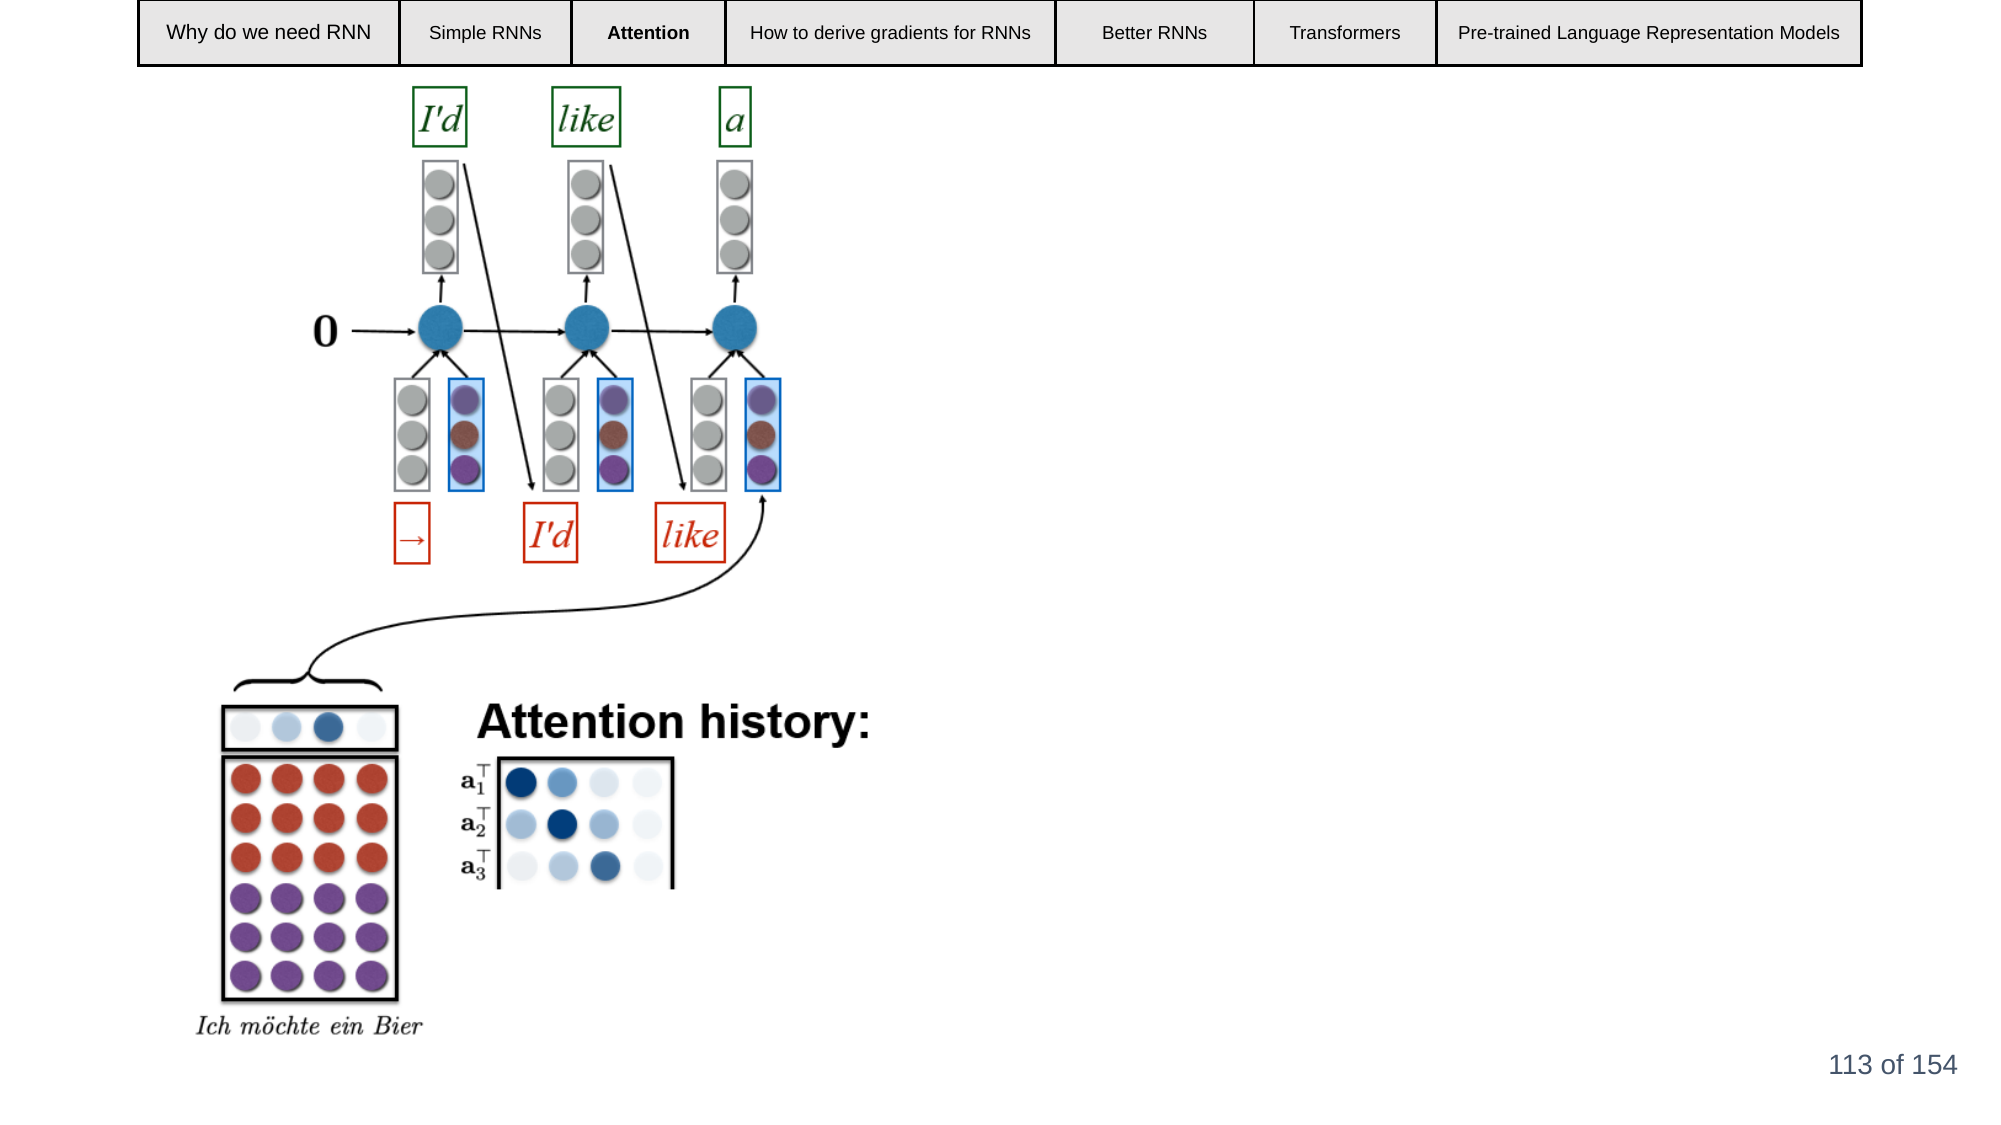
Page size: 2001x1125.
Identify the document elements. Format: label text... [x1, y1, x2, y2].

table_header Transformers [1255, 1, 1435, 64]
table_header Pre-trained Language Representation Models [1438, 1, 1860, 64]
table_header Attention [573, 1, 724, 64]
picture [187, 80, 896, 1042]
slide_number ‹#› of 154 [1708, 1019, 1974, 1106]
table_header Why do we need RNN [140, 1, 398, 64]
table_header Better RNNs [1057, 1, 1253, 64]
table_header Simple RNNs [401, 1, 570, 64]
table_header How to derive gradients for RNNs [727, 1, 1054, 64]
